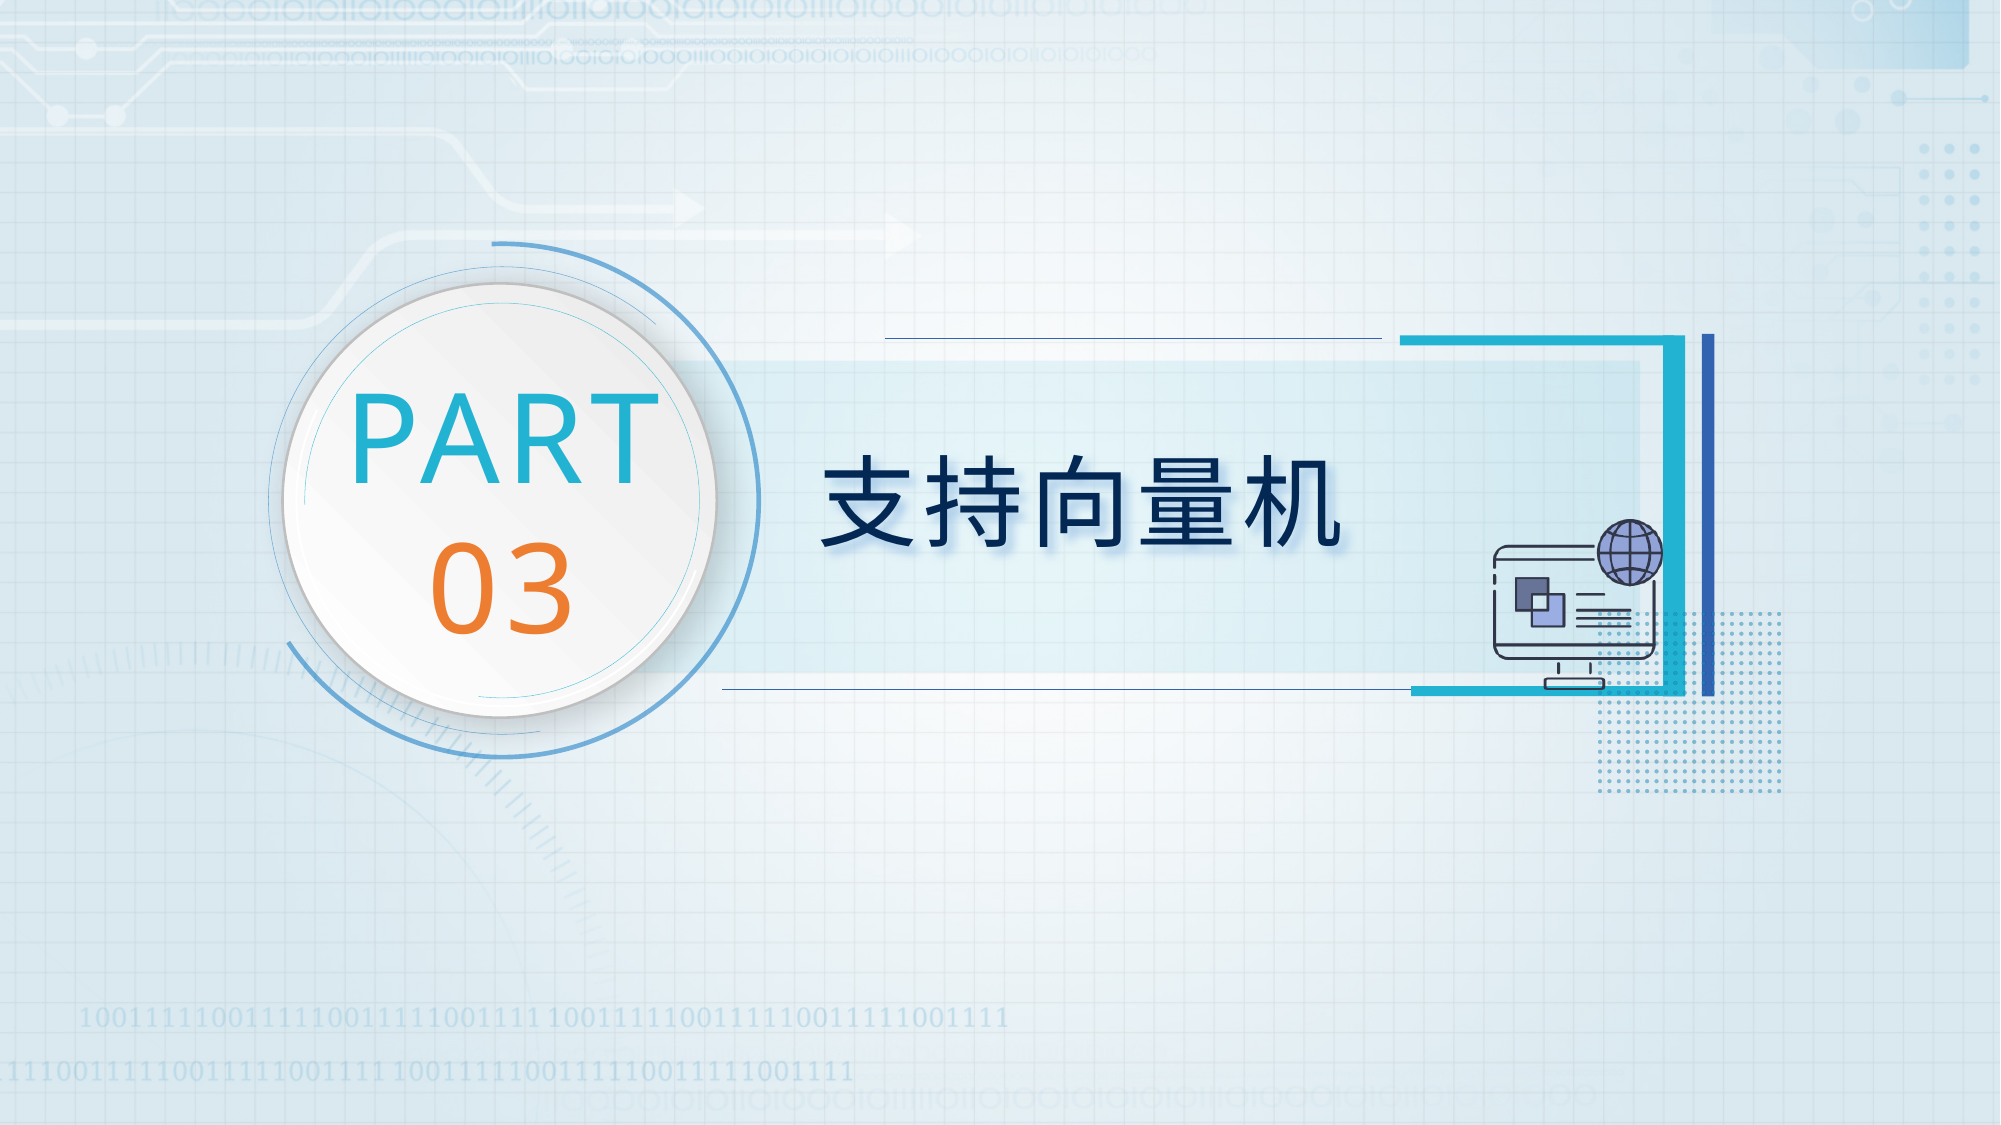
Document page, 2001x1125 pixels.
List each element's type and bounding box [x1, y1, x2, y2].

picture [0, 0, 2000, 1125]
text_box [245, 243, 759, 758]
text_box [759, 333, 1715, 697]
